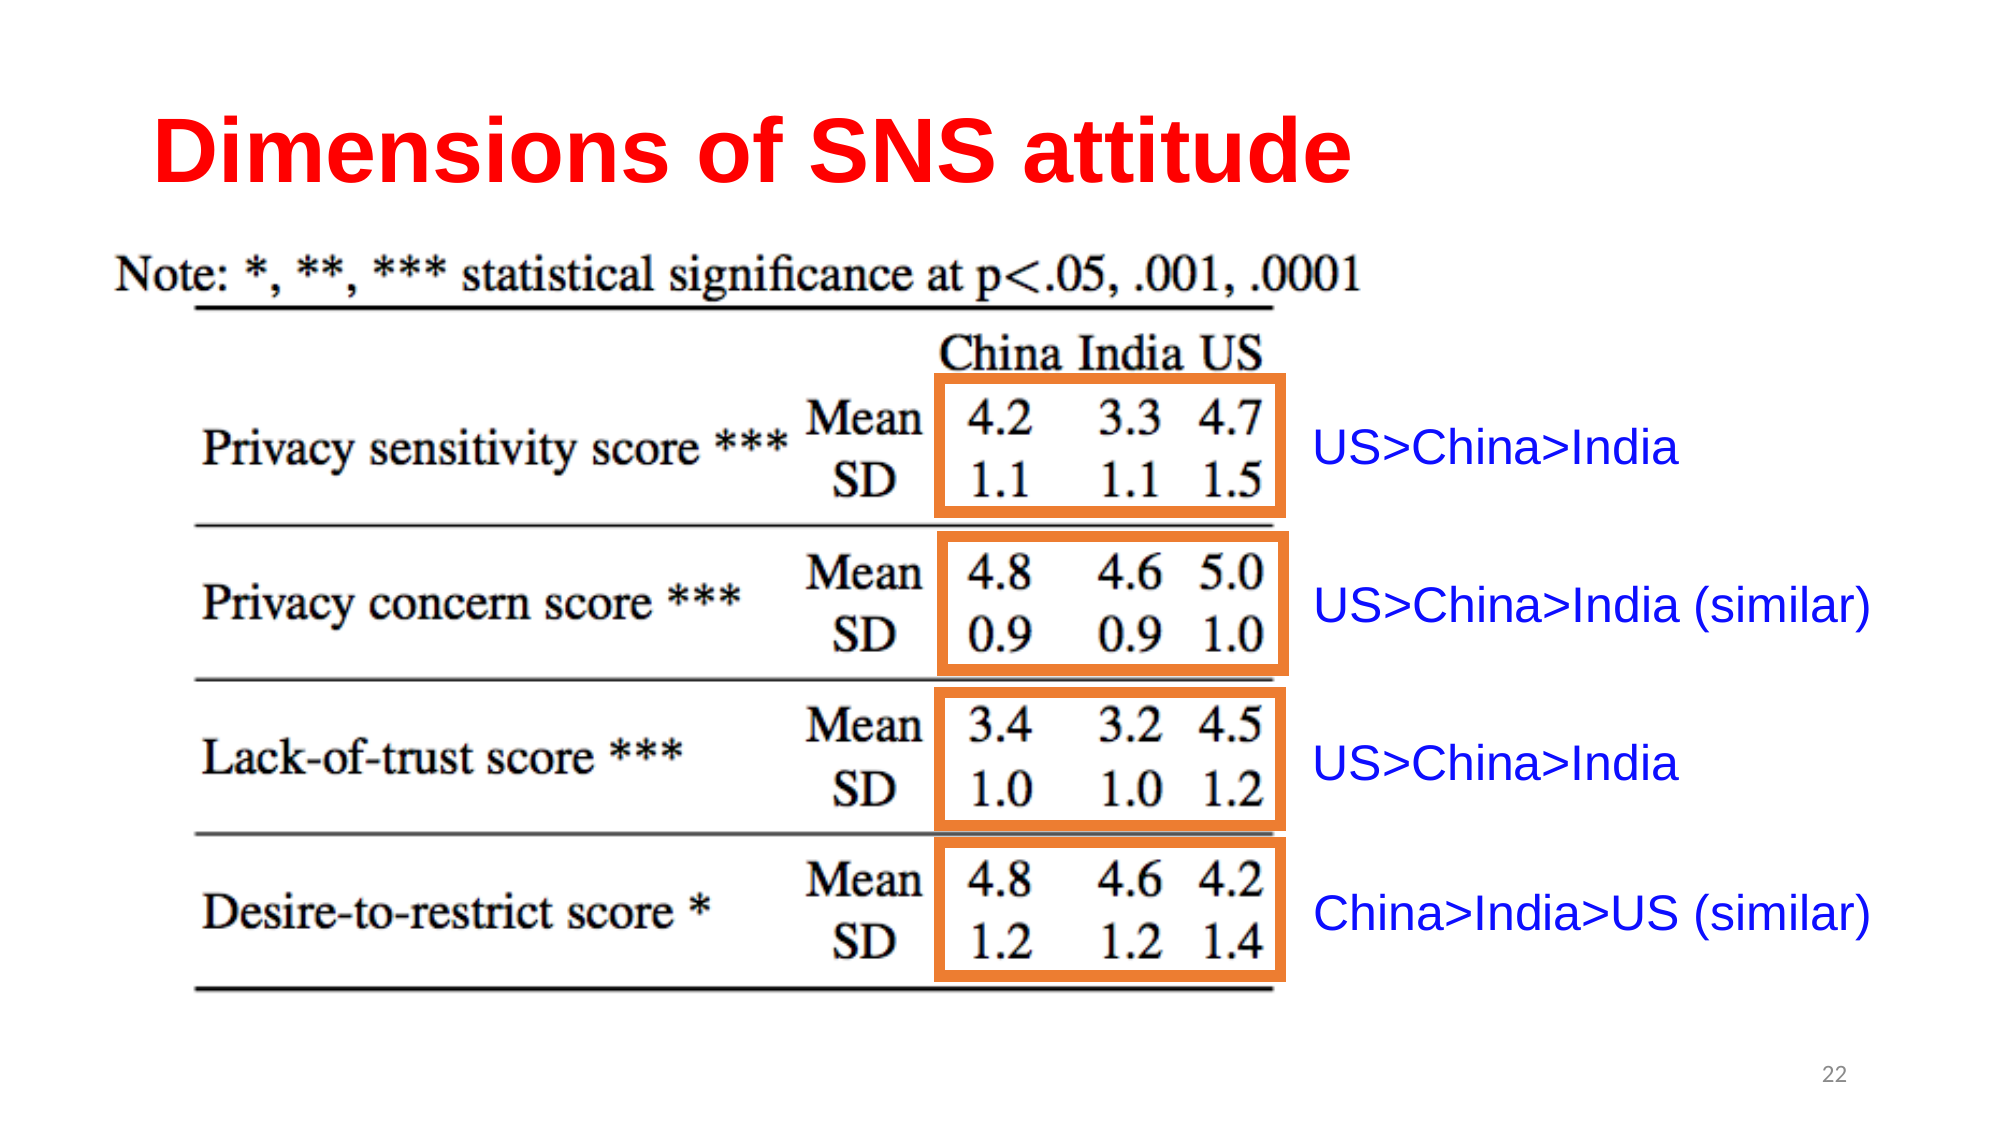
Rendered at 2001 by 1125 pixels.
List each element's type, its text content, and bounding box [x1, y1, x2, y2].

text_box China>India>US (similar) [1376, 873, 1887, 949]
text_box US>China>India [1376, 407, 1695, 483]
slide_number 22 [1412, 1042, 1863, 1103]
title Dimensions of SNS attitude [137, 43, 1863, 262]
picture [87, 231, 1376, 1017]
text_box US>China>India (similar) [1376, 565, 1887, 641]
text_box US>China>India [1376, 723, 1695, 799]
